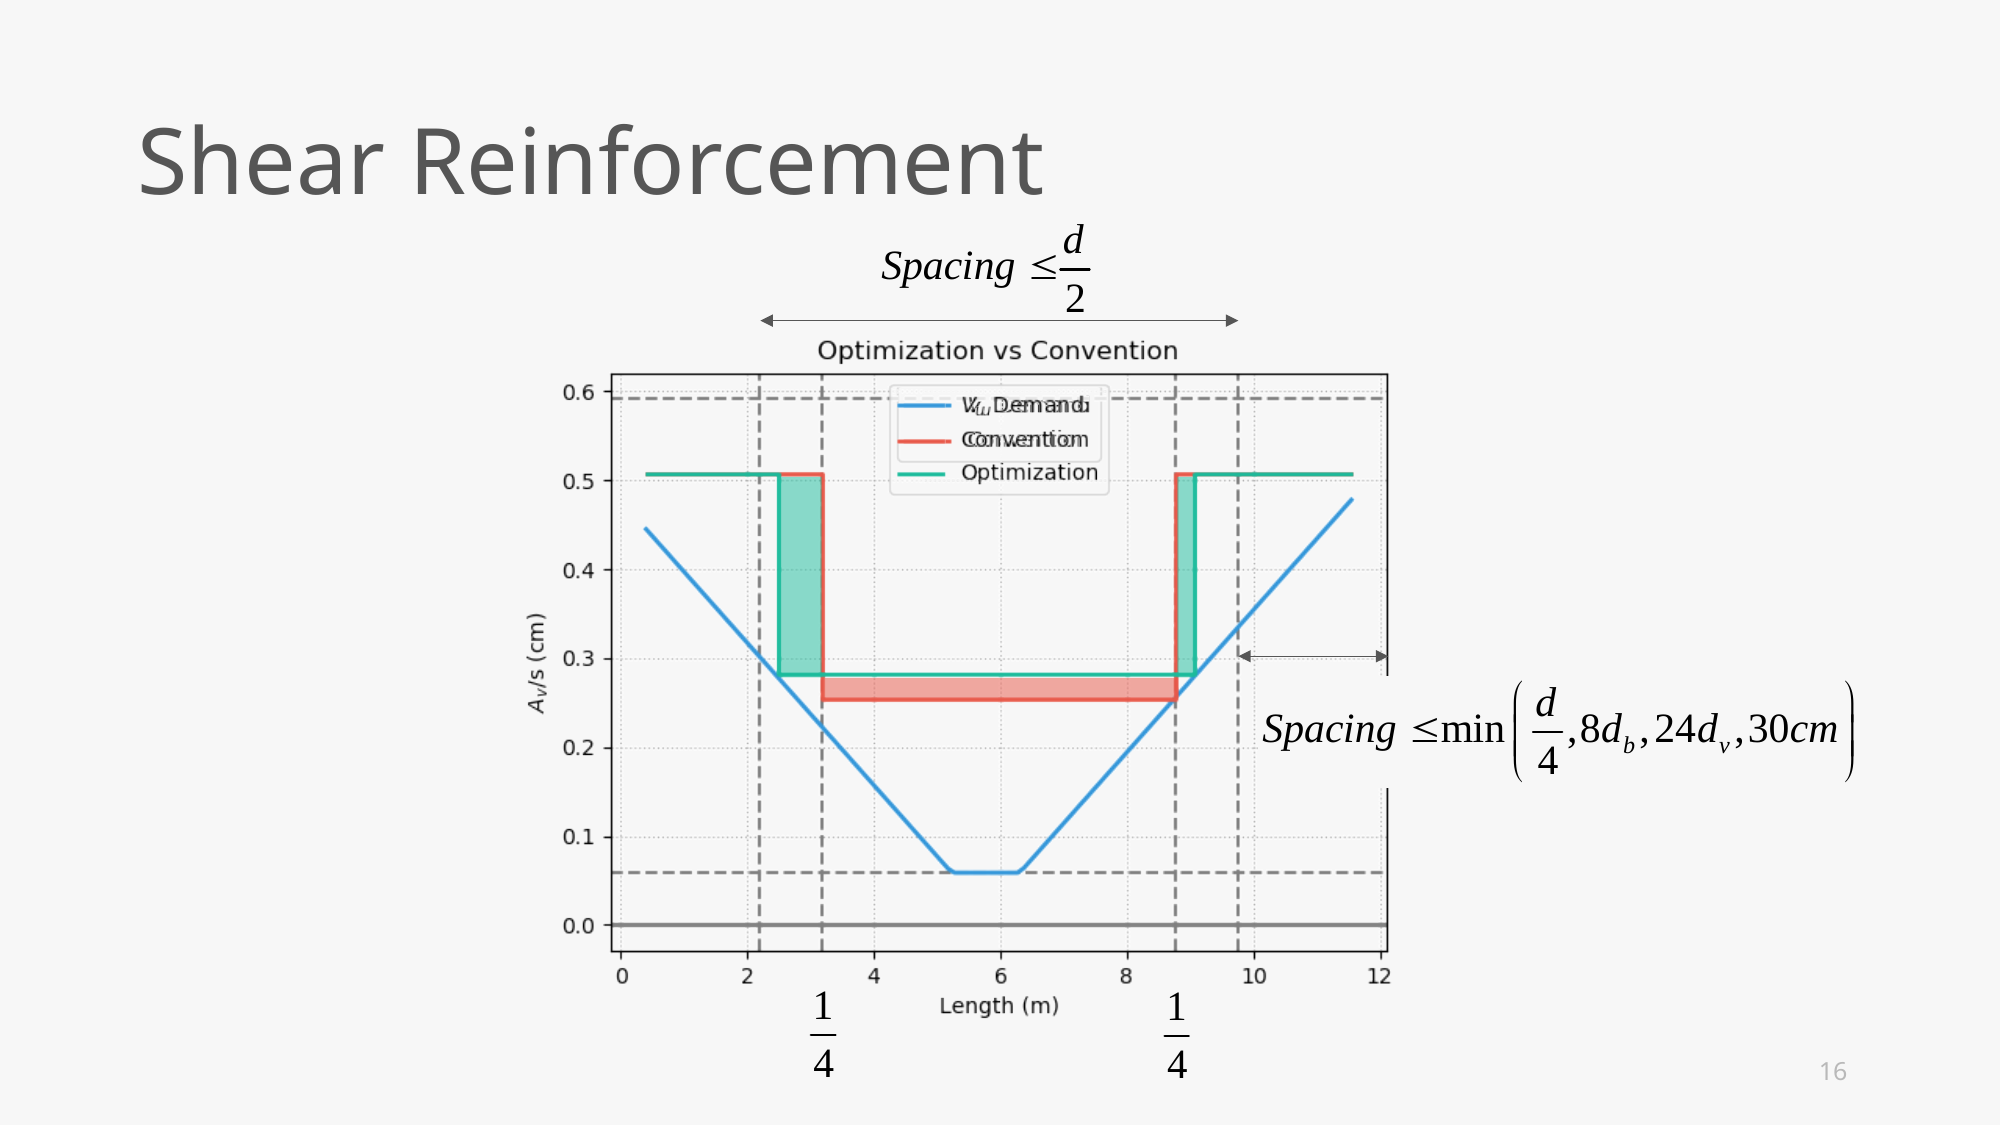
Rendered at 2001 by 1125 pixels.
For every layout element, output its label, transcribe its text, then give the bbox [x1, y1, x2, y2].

slide_number 16 [1412, 1042, 1863, 1103]
list Shear Reinforcement [137, 108, 1071, 324]
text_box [806, 983, 840, 1084]
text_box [1258, 675, 1863, 789]
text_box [876, 217, 1096, 318]
picture [486, 283, 1487, 1034]
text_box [1160, 983, 1192, 1083]
